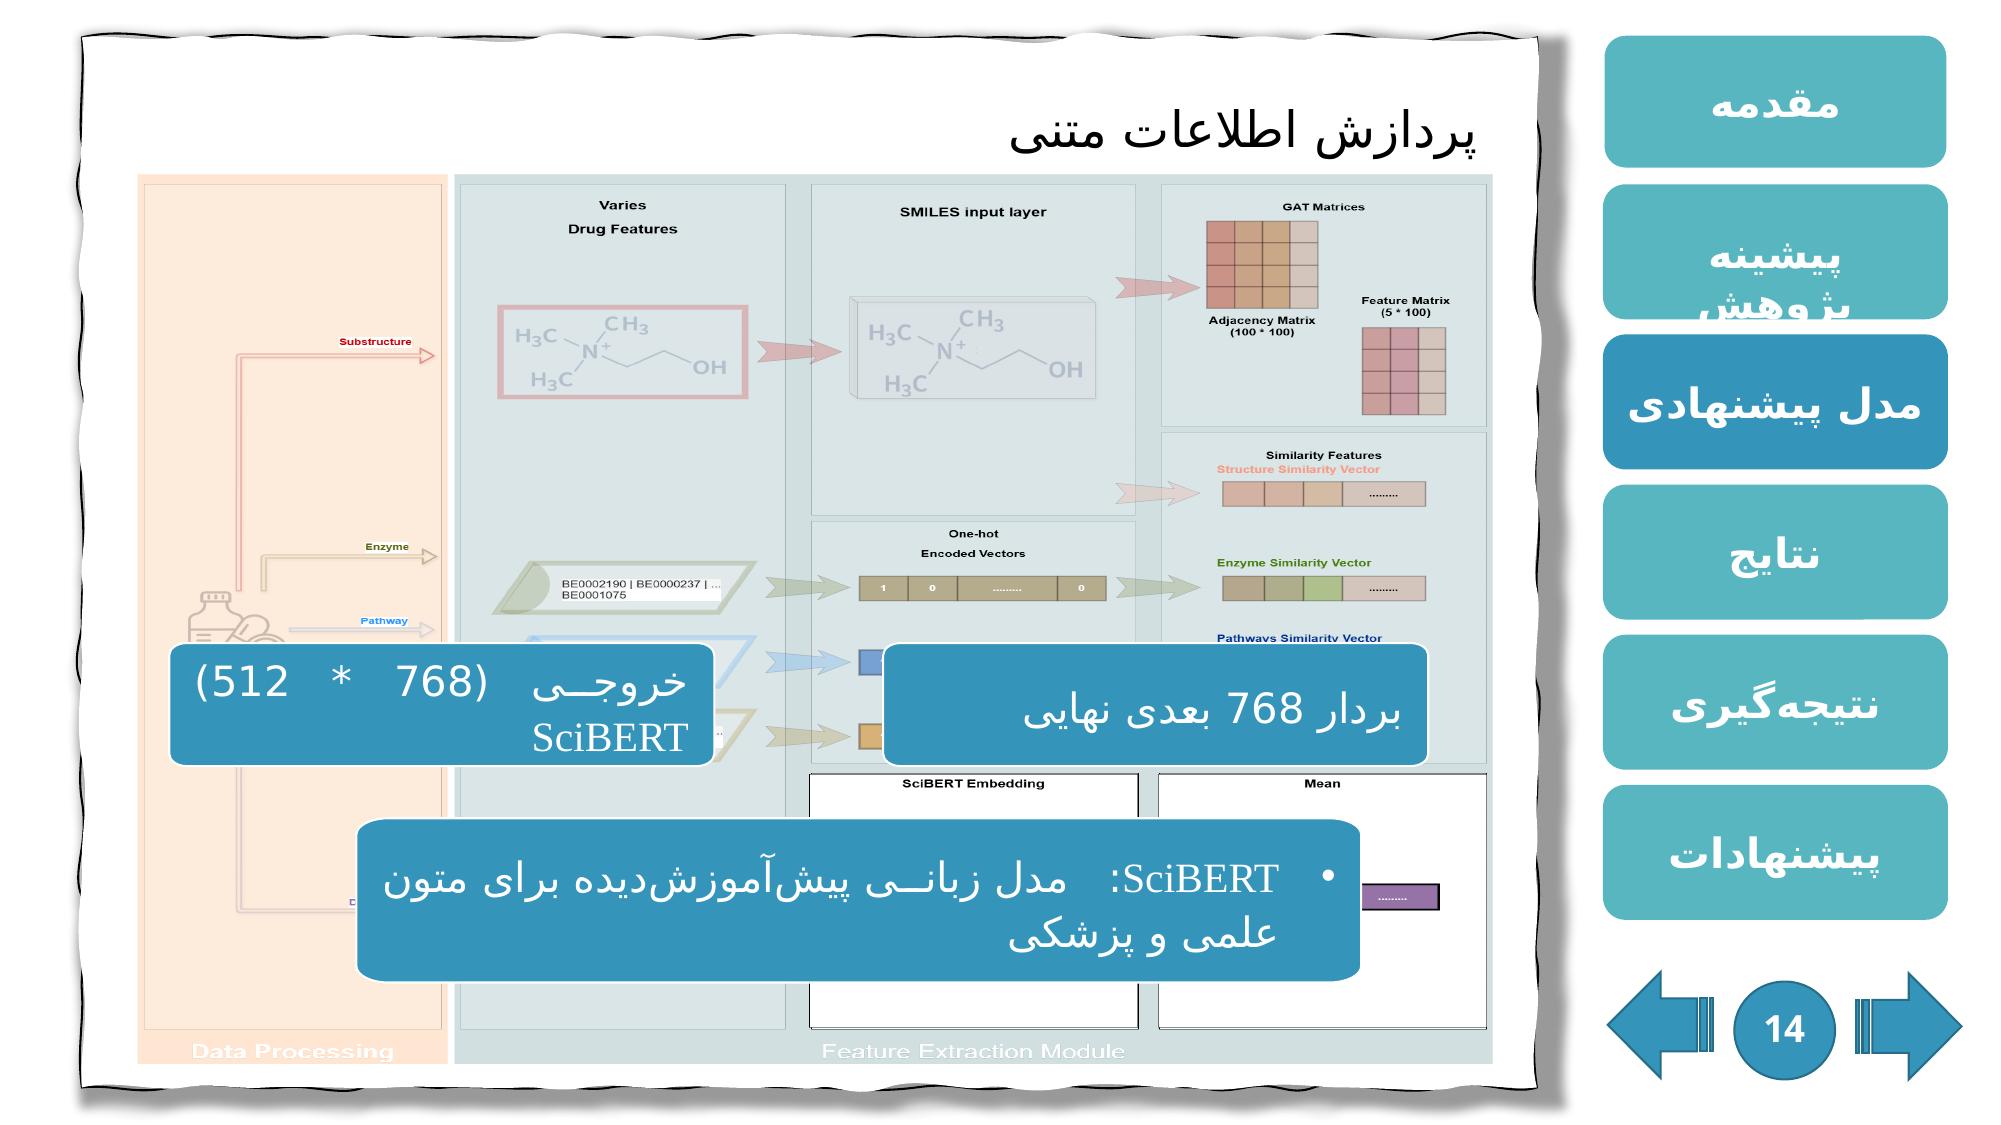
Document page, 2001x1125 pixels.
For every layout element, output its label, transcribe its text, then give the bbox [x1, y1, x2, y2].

title پردازش اطلاعات متنی [137, 59, 1493, 174]
picture [137, 174, 1493, 1064]
slide_number 14 [1741, 997, 1829, 1064]
